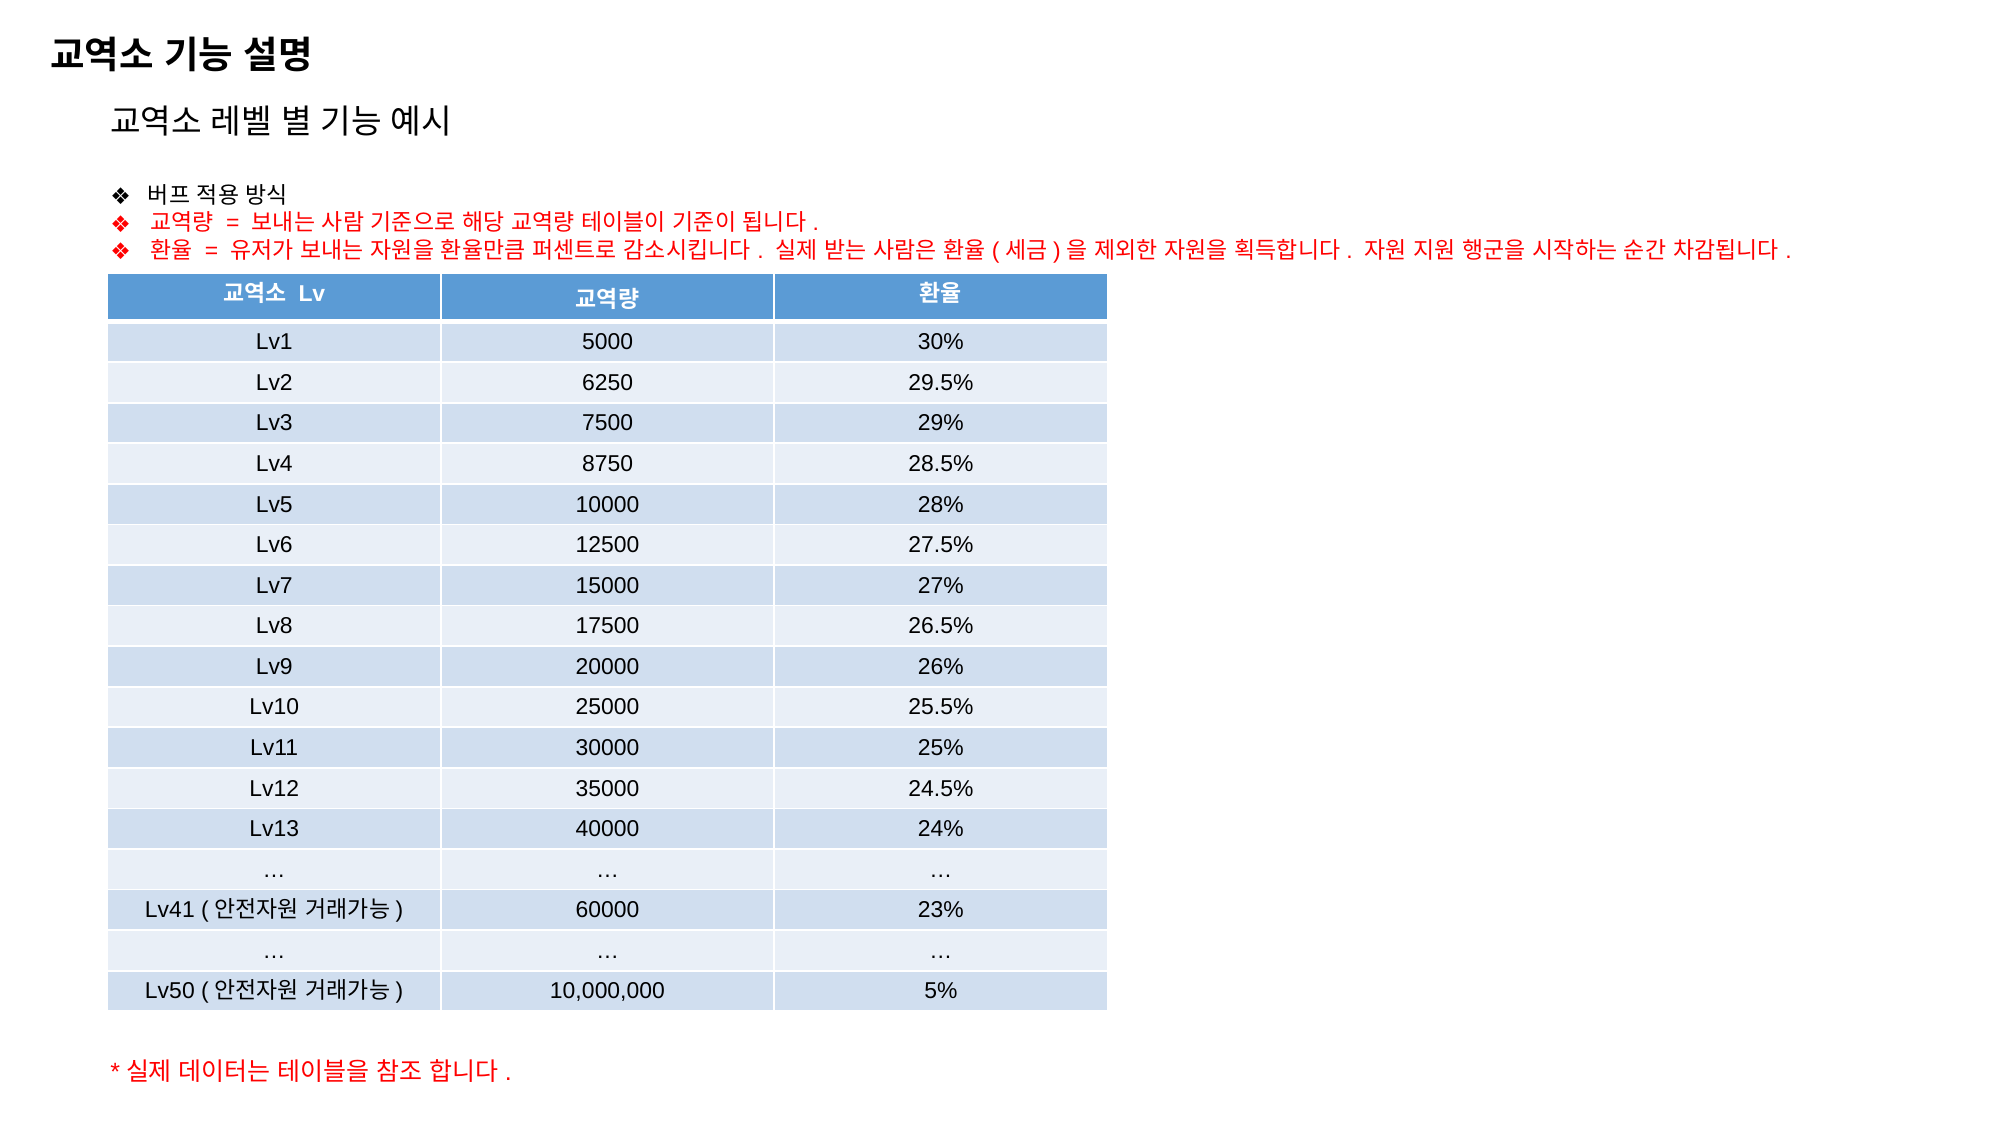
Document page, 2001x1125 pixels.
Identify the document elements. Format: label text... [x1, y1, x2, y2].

table_cell 25% [775, 728, 1107, 767]
table_cell 60000 [442, 890, 773, 929]
table_cell 25.5% [775, 688, 1107, 726]
text_box 교역소 기능 설명 [35, 23, 358, 84]
table_cell 8750 [442, 444, 773, 483]
table_cell Lv41 (안전자원 거래가능) [108, 890, 440, 929]
table_cell 40000 [442, 809, 773, 848]
table_cell 23% [775, 890, 1107, 929]
table_header 교역소 Lv [108, 274, 440, 319]
table_cell 35000 [442, 769, 773, 808]
table_cell 7500 [442, 404, 773, 442]
table_cell Lv50 (안전자원 거래가능) [108, 972, 440, 1010]
table_cell 28.5% [775, 444, 1107, 483]
table_cell Lv4 [108, 444, 440, 483]
table_cell 15000 [442, 566, 773, 605]
table_cell 25000 [442, 688, 773, 726]
table_cell 5% [775, 972, 1107, 1010]
table_cell 26% [775, 647, 1107, 686]
table_cell 24.5% [775, 769, 1107, 808]
table_cell 29% [775, 404, 1107, 442]
table_cell 5000 [442, 324, 773, 361]
table_cell … [108, 931, 440, 970]
table_cell 30000 [442, 728, 773, 767]
table_cell 27.5% [775, 525, 1107, 564]
table_header 환율 [775, 274, 1107, 319]
table_header 교역량 [442, 274, 773, 319]
table_cell … [442, 931, 773, 970]
table_cell Lv11 [108, 728, 440, 767]
table_cell 29.5% [775, 363, 1107, 402]
text_box 교역소 레벨 별 기능 예시 버프 적용 방식 교역량 = 보내는 사람 기준으로 해당 교역량 테이블이 기준이 됩니다. 환율 = 유저가 보내는 자원을 환율만큼 퍼센트로 감소시킵니다. 실제 받는 사람은 환율(세금)을 제외한 자원을 획득합니다. 자원 지원 행군을 시작하는 순간 차감됩니다. [95, 93, 1945, 273]
table_cell Lv10 [108, 688, 440, 726]
table_cell Lv5 [108, 485, 440, 524]
table_cell … [775, 931, 1107, 970]
table_cell 24% [775, 809, 1107, 848]
table_cell Lv6 [108, 525, 440, 564]
table_cell … [775, 850, 1107, 889]
table_cell 10,000,000 [442, 972, 773, 1010]
table_cell 6250 [442, 363, 773, 402]
table_cell … [442, 850, 773, 889]
table_cell … [108, 850, 440, 889]
table_cell Lv1 [108, 324, 440, 361]
table_cell 10000 [442, 485, 773, 524]
table_cell 27% [775, 566, 1107, 605]
table_cell Lv7 [108, 566, 440, 605]
table_cell Lv12 [108, 769, 440, 808]
table_cell Lv9 [108, 647, 440, 686]
table_cell Lv2 [108, 363, 440, 402]
table_cell 17500 [442, 606, 773, 645]
table_cell 28% [775, 485, 1107, 524]
table_cell 30% [775, 324, 1107, 361]
table_cell 26.5% [775, 606, 1107, 645]
table_cell 12500 [442, 525, 773, 564]
table_cell Lv3 [108, 404, 440, 442]
table_cell 20000 [442, 647, 773, 686]
table_cell Lv8 [108, 606, 440, 645]
text_box *실제 데이터는 테이블을 참조 합니다. [95, 1047, 557, 1093]
table_cell Lv13 [108, 809, 440, 848]
